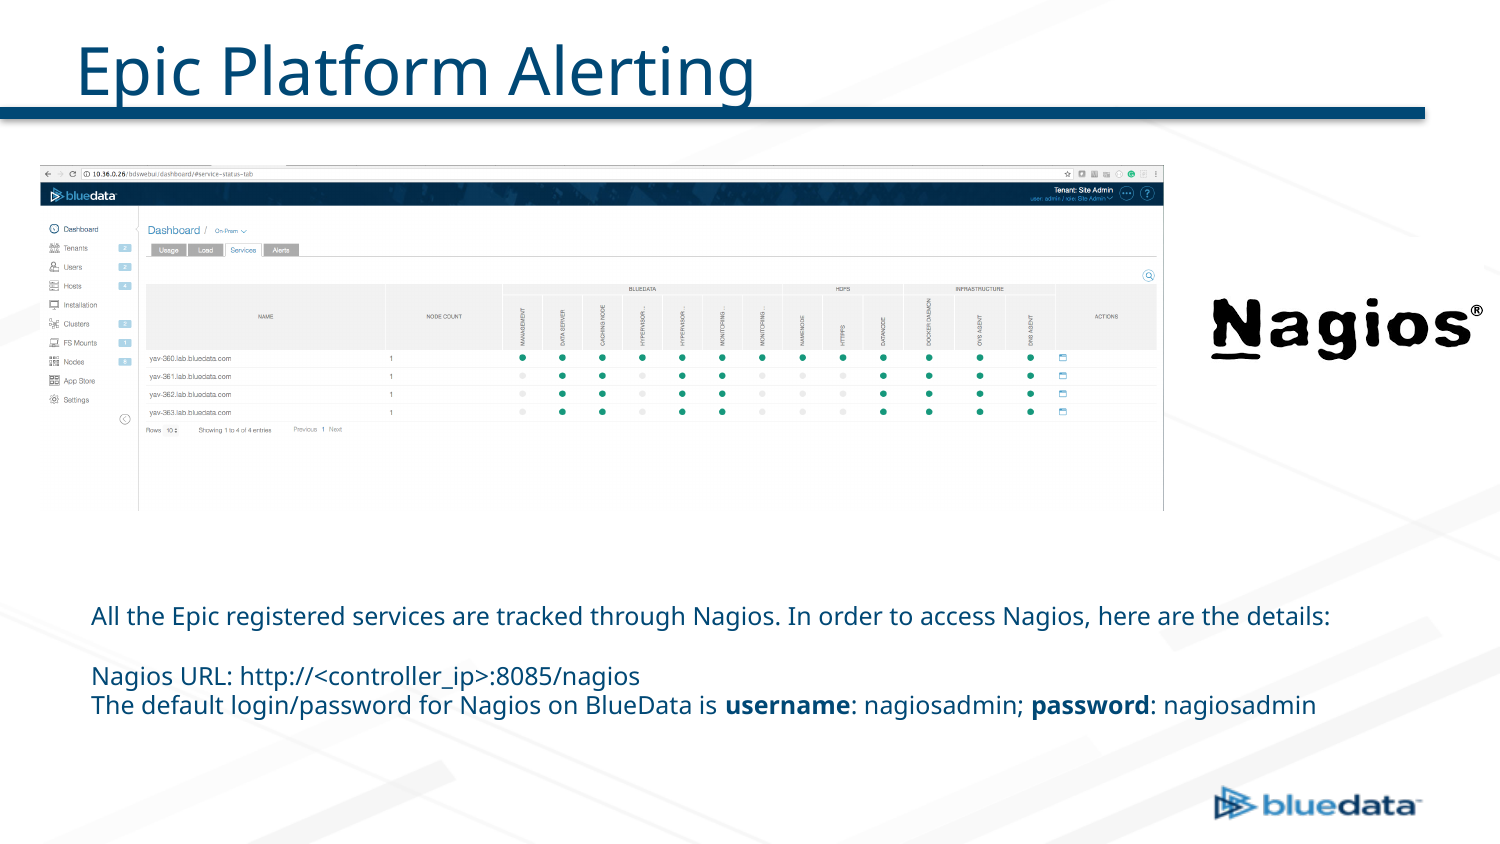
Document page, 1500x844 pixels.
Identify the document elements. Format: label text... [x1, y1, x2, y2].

text_box All the Epic registered services are tracked through Nagios. In order to access Nagios, here are the details: Nagios URL: http://<controller_ip>:8085/nagios The default login/password for Nagios on BlueData is username: nagiosadmin; password: nagiosadmin [76, 592, 1430, 728]
picture [0, 0, 1500, 844]
title Epic Platform Alerting [75, 29, 1425, 170]
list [39, 105, 1165, 570]
